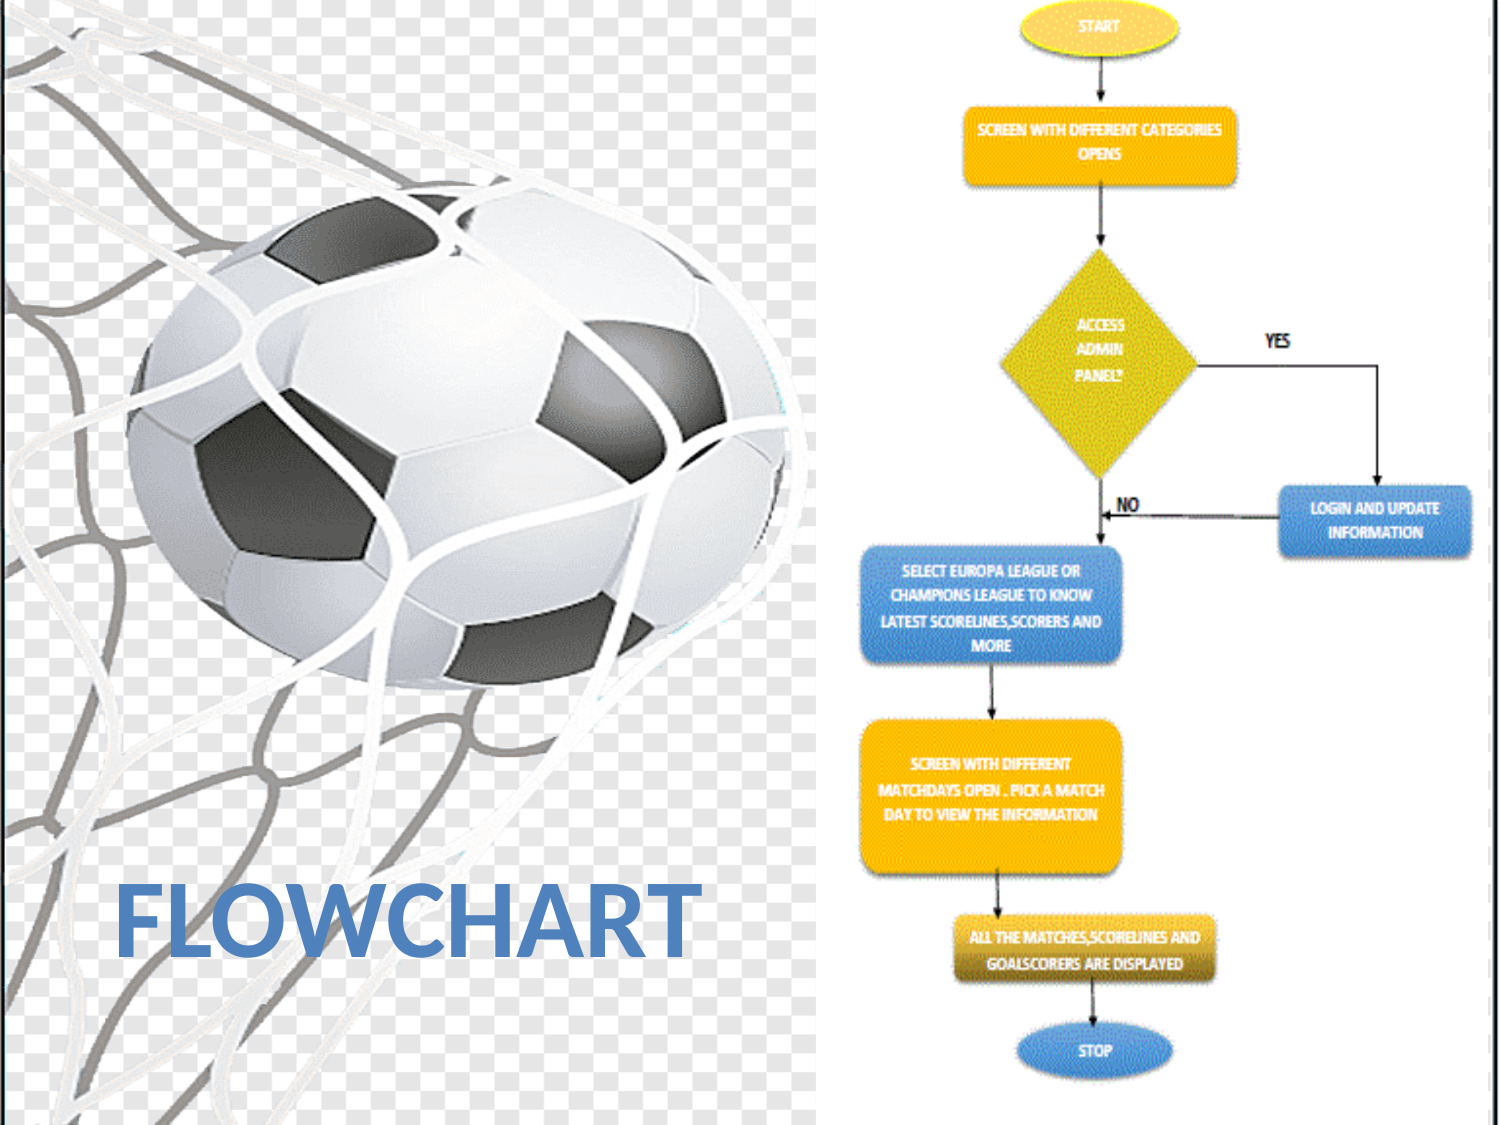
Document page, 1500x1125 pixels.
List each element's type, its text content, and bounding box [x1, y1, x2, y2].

picture [0, 0, 816, 1125]
text_box FLOWCHART [62, 837, 755, 988]
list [816, 0, 1488, 1125]
picture [1488, 0, 1500, 1125]
